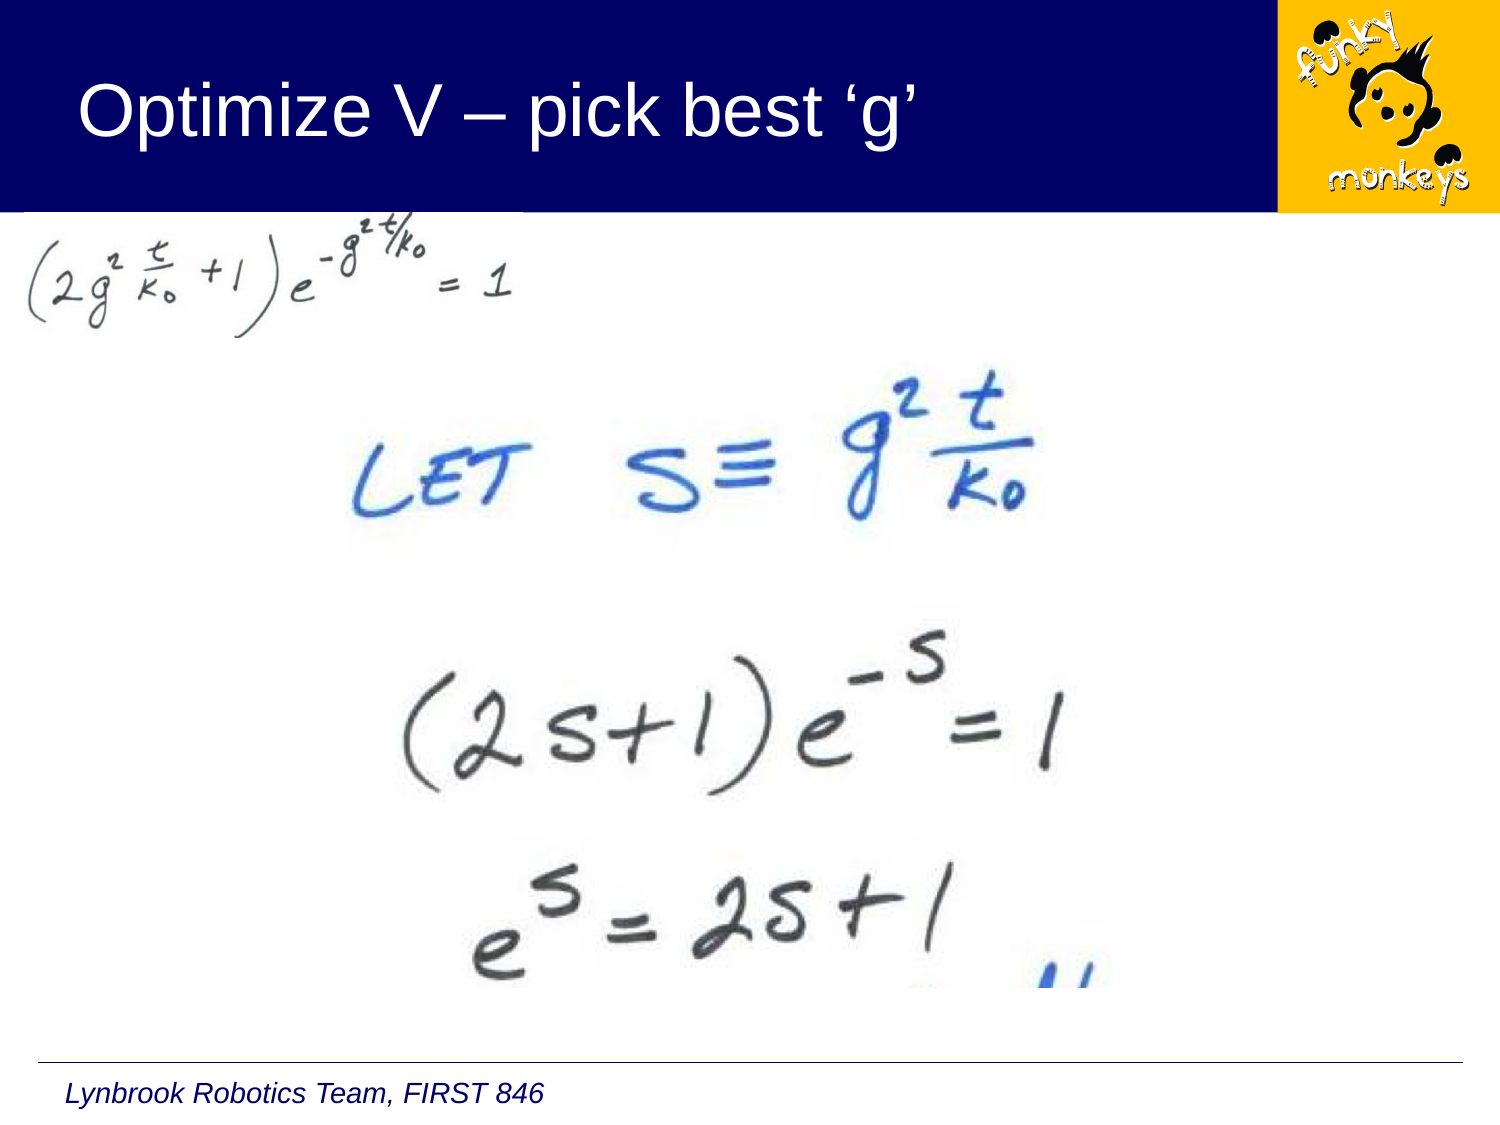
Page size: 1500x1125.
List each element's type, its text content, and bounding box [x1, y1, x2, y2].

picture [24, 212, 523, 338]
title Optimize V – pick best ‘g’ [62, 24, 1263, 188]
picture [1277, 0, 1500, 214]
picture [337, 362, 1113, 988]
